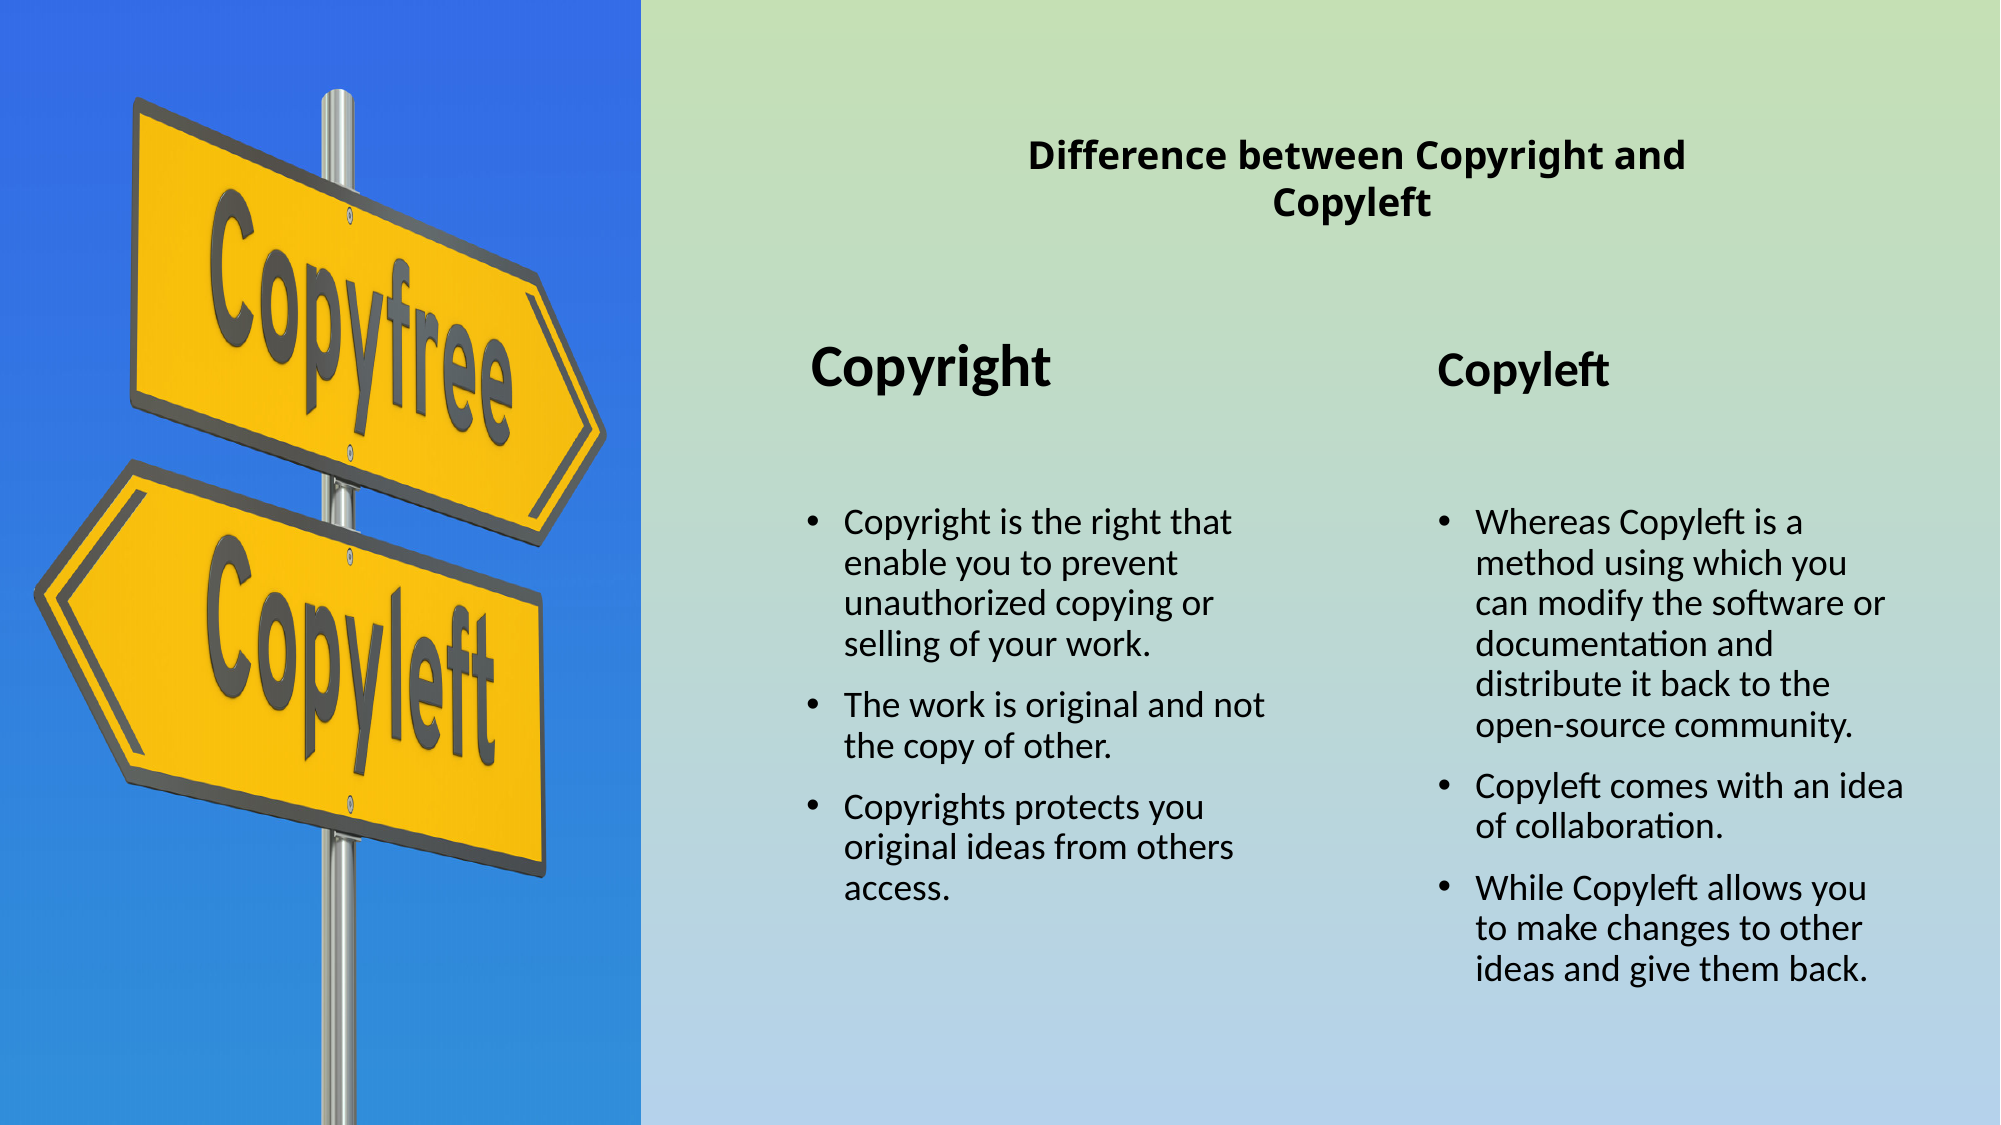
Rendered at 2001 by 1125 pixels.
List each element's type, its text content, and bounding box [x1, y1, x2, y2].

list Whereas Copyleft is a method using which you can modify the software or documentation and distribute it back to the open-source community. Copyleft comes with an idea of collaboration. While Copyleft allows you to make changes to other ideas and give them back. [1422, 495, 1921, 805]
list Copyright [723, 335, 1141, 405]
list Copyright is the right that enable you to prevent unauthorized copying or selling of your work. The work is original and not the copy of other. Copyrights protects you original ideas from others access. [791, 495, 1289, 805]
title Difference between Copyright and Copyleft [931, 123, 1783, 235]
list Copyleft [1422, 335, 1843, 405]
picture [0, 0, 641, 1125]
